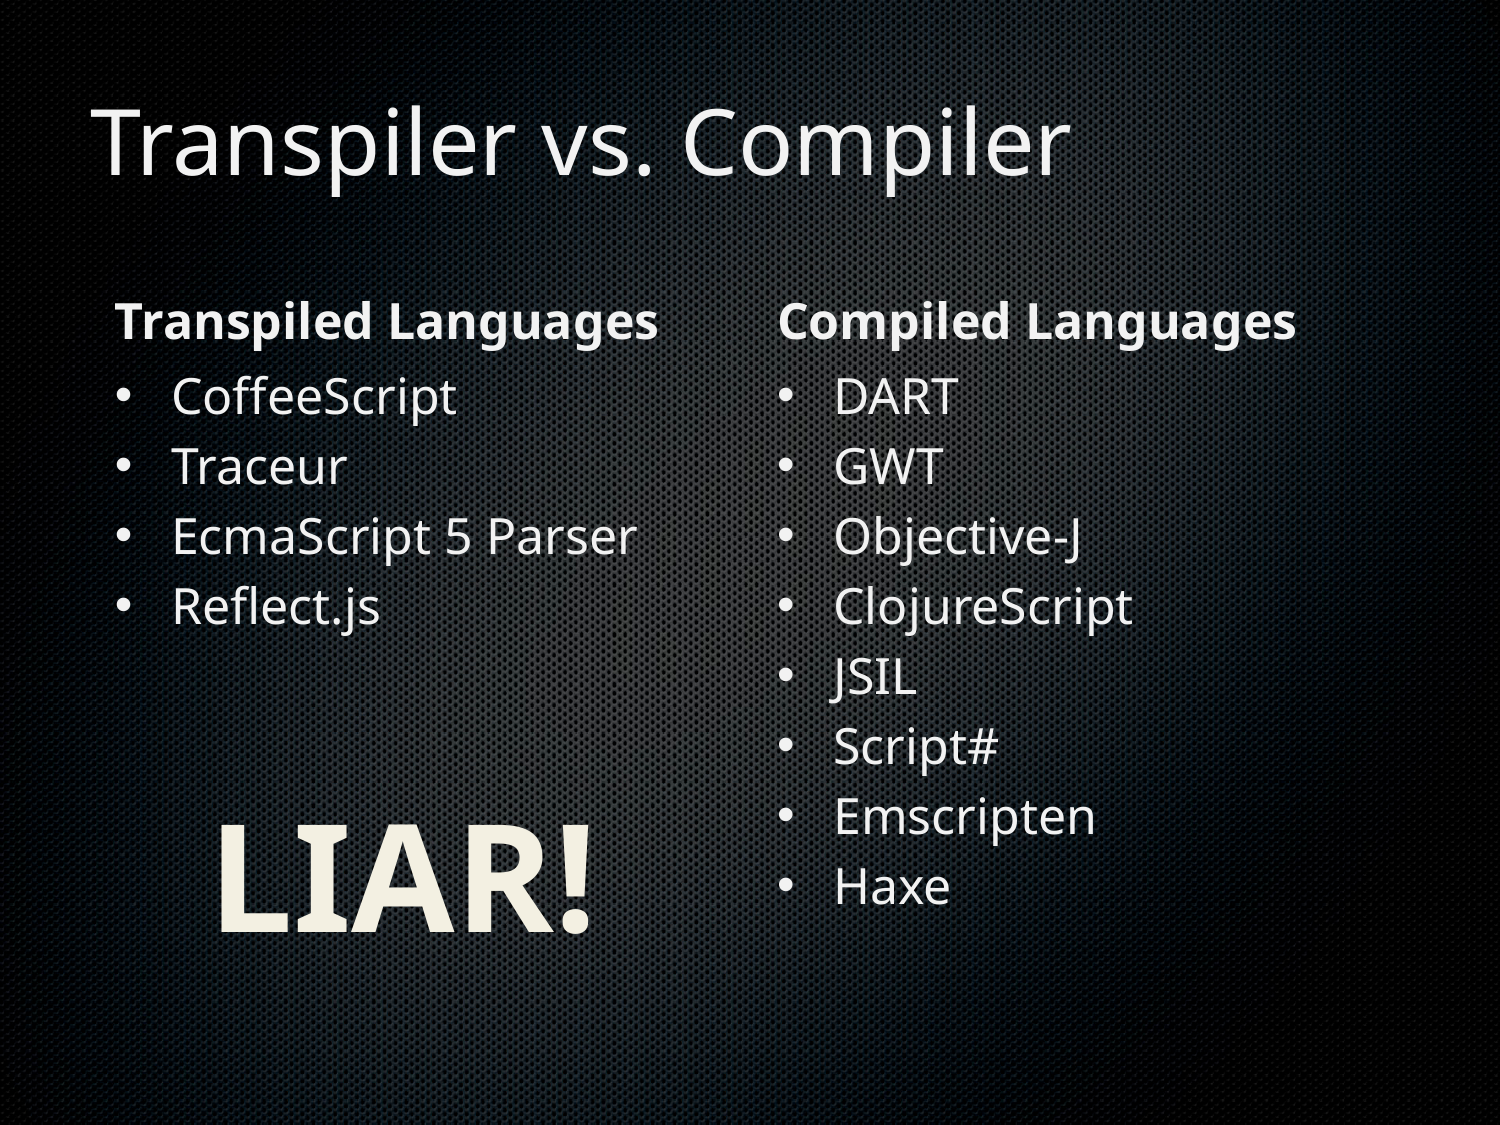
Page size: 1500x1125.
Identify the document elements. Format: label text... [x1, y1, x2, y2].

picture [0, 0, 1500, 1125]
list CoffeeScript Traceur EcmaScript 5 Parser Reflect.js [99, 356, 738, 1005]
title Transpiler vs. Compiler [75, 45, 1425, 233]
list Compiled Languages [761, 251, 1425, 356]
list DART GWT Objective-J ClojureScript JSIL Script# Emscripten Haxe [761, 356, 1425, 1005]
text_box LIAR! [193, 774, 613, 970]
list Transpiled Languages [99, 251, 738, 356]
